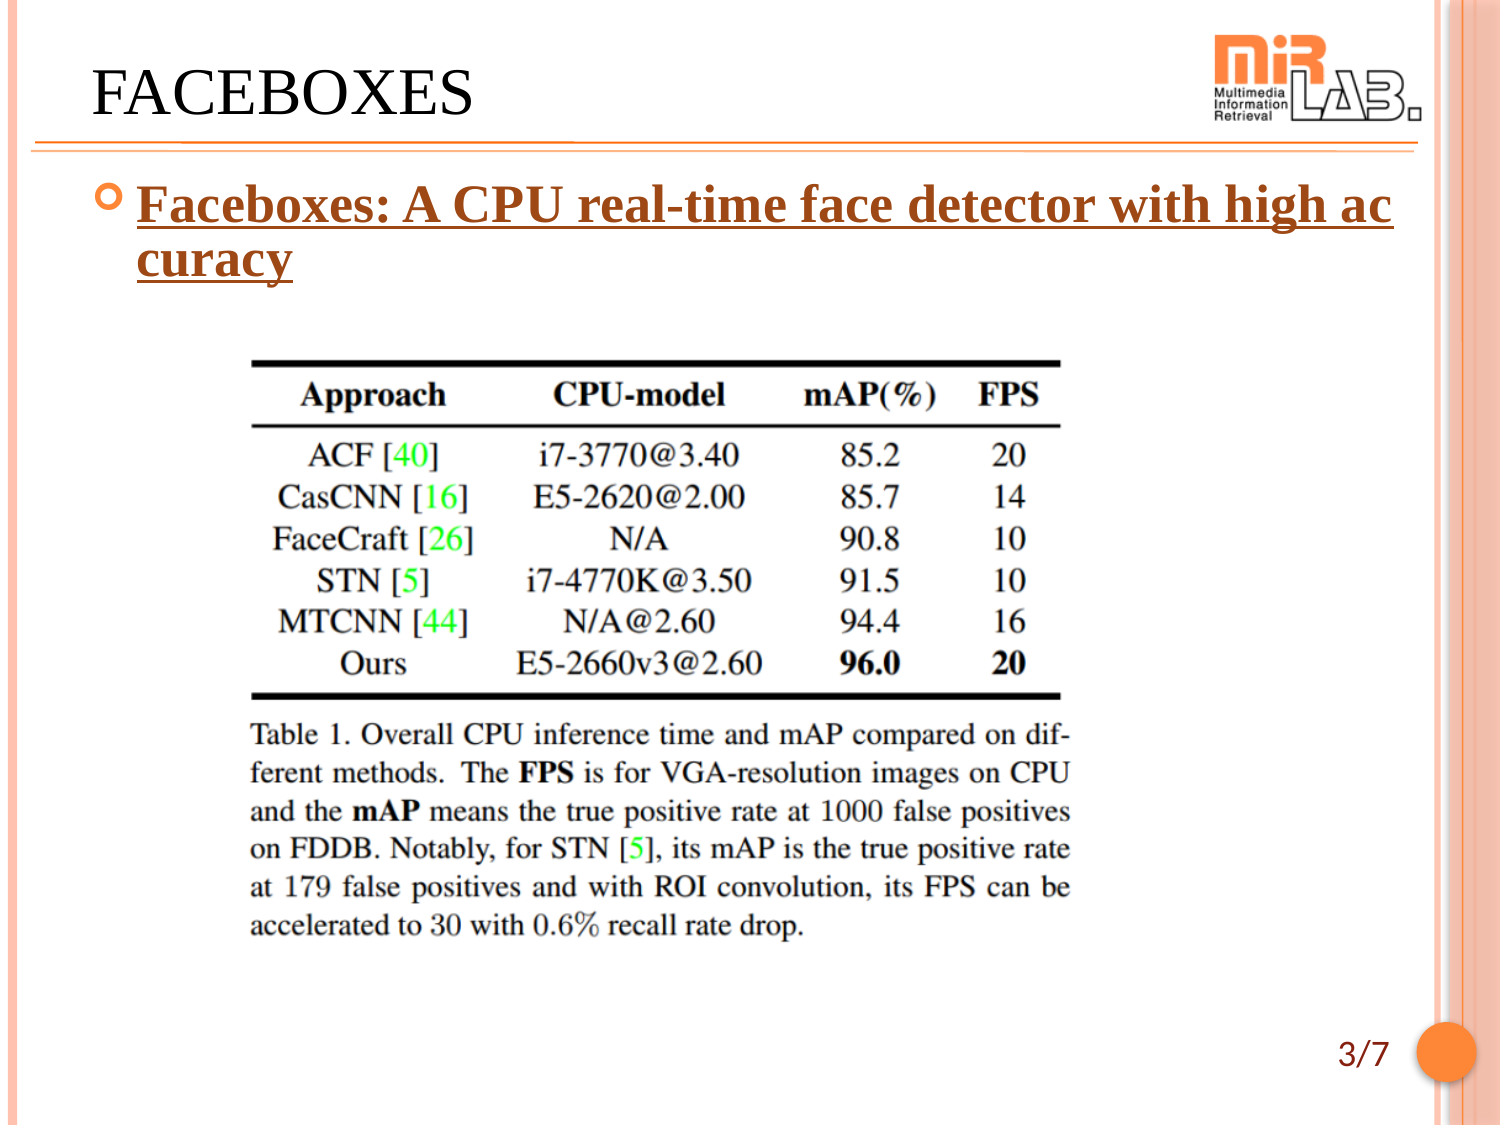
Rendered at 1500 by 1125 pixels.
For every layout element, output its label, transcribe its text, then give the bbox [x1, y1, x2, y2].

list Faceboxes: A CPU real-time face detector with high accuracy [76, 160, 1412, 1094]
picture [217, 337, 1107, 965]
title FaceBoxes [76, 19, 1302, 136]
picture [1302, 30, 1424, 126]
